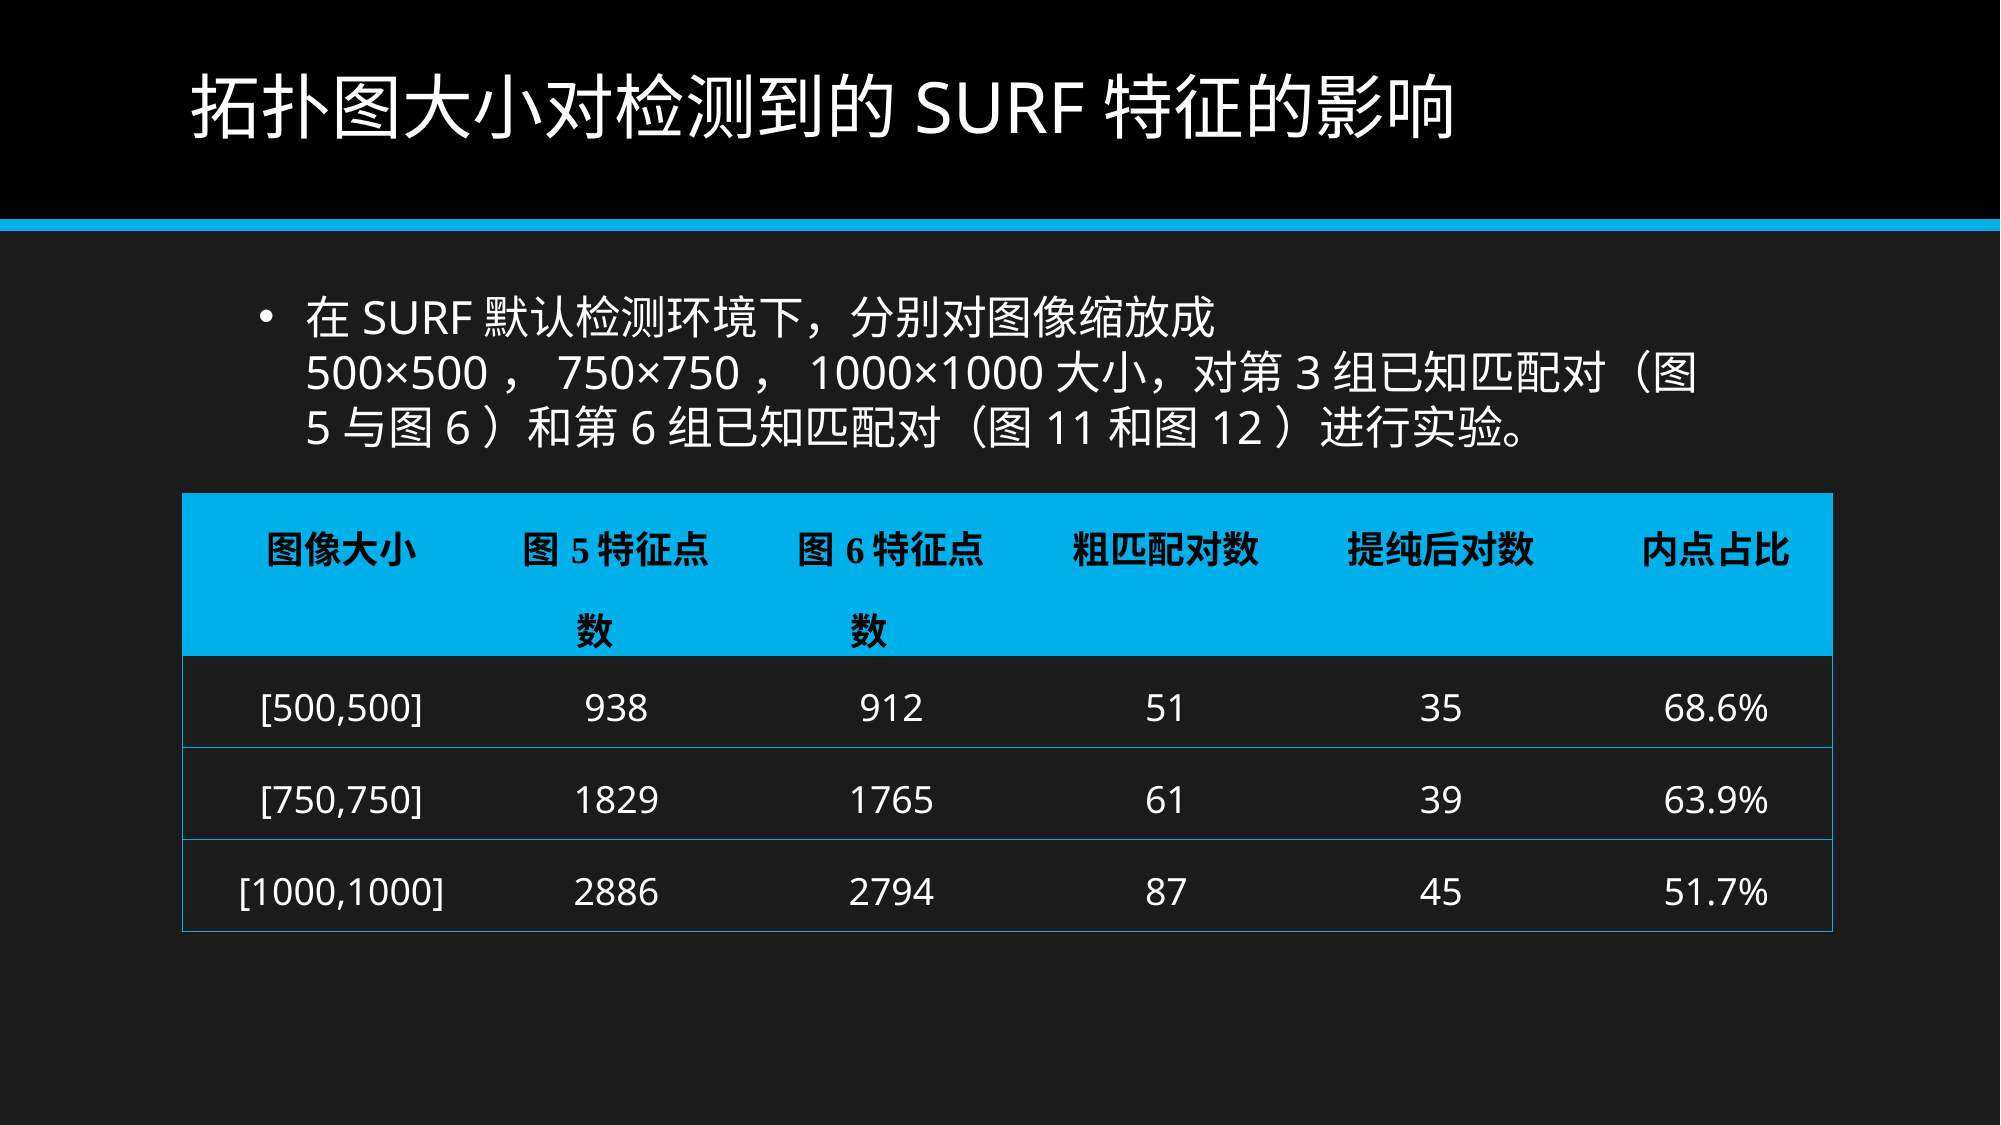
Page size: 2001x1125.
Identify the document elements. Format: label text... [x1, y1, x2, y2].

table_header 图5特征点数 [457, 494, 732, 655]
table_cell 63.9% [1557, 748, 1832, 839]
table_cell 2794 [732, 840, 1007, 931]
table_header 粗匹配对数 [1007, 494, 1282, 655]
text_box 在SURF默认检测环境下，分别对图像缩放成500×500，750×750，1000×1000大小，对第3组已知匹配对（图5与图6）和第6组已知匹配对（图11和图12）进行实验。 [243, 280, 1720, 461]
table_cell 912 [732, 656, 1007, 747]
table_cell 938 [457, 656, 732, 747]
table_cell 35 [1282, 656, 1557, 747]
table_cell 51 [1007, 656, 1282, 747]
table_cell [750,750] [183, 748, 457, 839]
table_cell [500,500] [183, 656, 457, 747]
table_header 提纯后对数 [1282, 494, 1557, 655]
table_cell 51.7% [1557, 840, 1832, 931]
table_cell 45 [1282, 840, 1557, 931]
title 拓扑图大小对检测到的SURF特征的影响 [174, 20, 1825, 201]
table_cell 39 [1282, 748, 1557, 839]
table_header 内点占比 [1557, 494, 1832, 655]
table_cell 1829 [457, 748, 732, 839]
table_cell 2886 [457, 840, 732, 931]
table_cell 87 [1007, 840, 1282, 931]
table_cell 61 [1007, 748, 1282, 839]
table_cell 1765 [732, 748, 1007, 839]
table_cell 68.6% [1557, 656, 1832, 747]
table_header 图6特征点数 [732, 494, 1007, 655]
table_header 图像大小 [183, 494, 457, 655]
table_cell [1000,1000] [183, 840, 457, 931]
